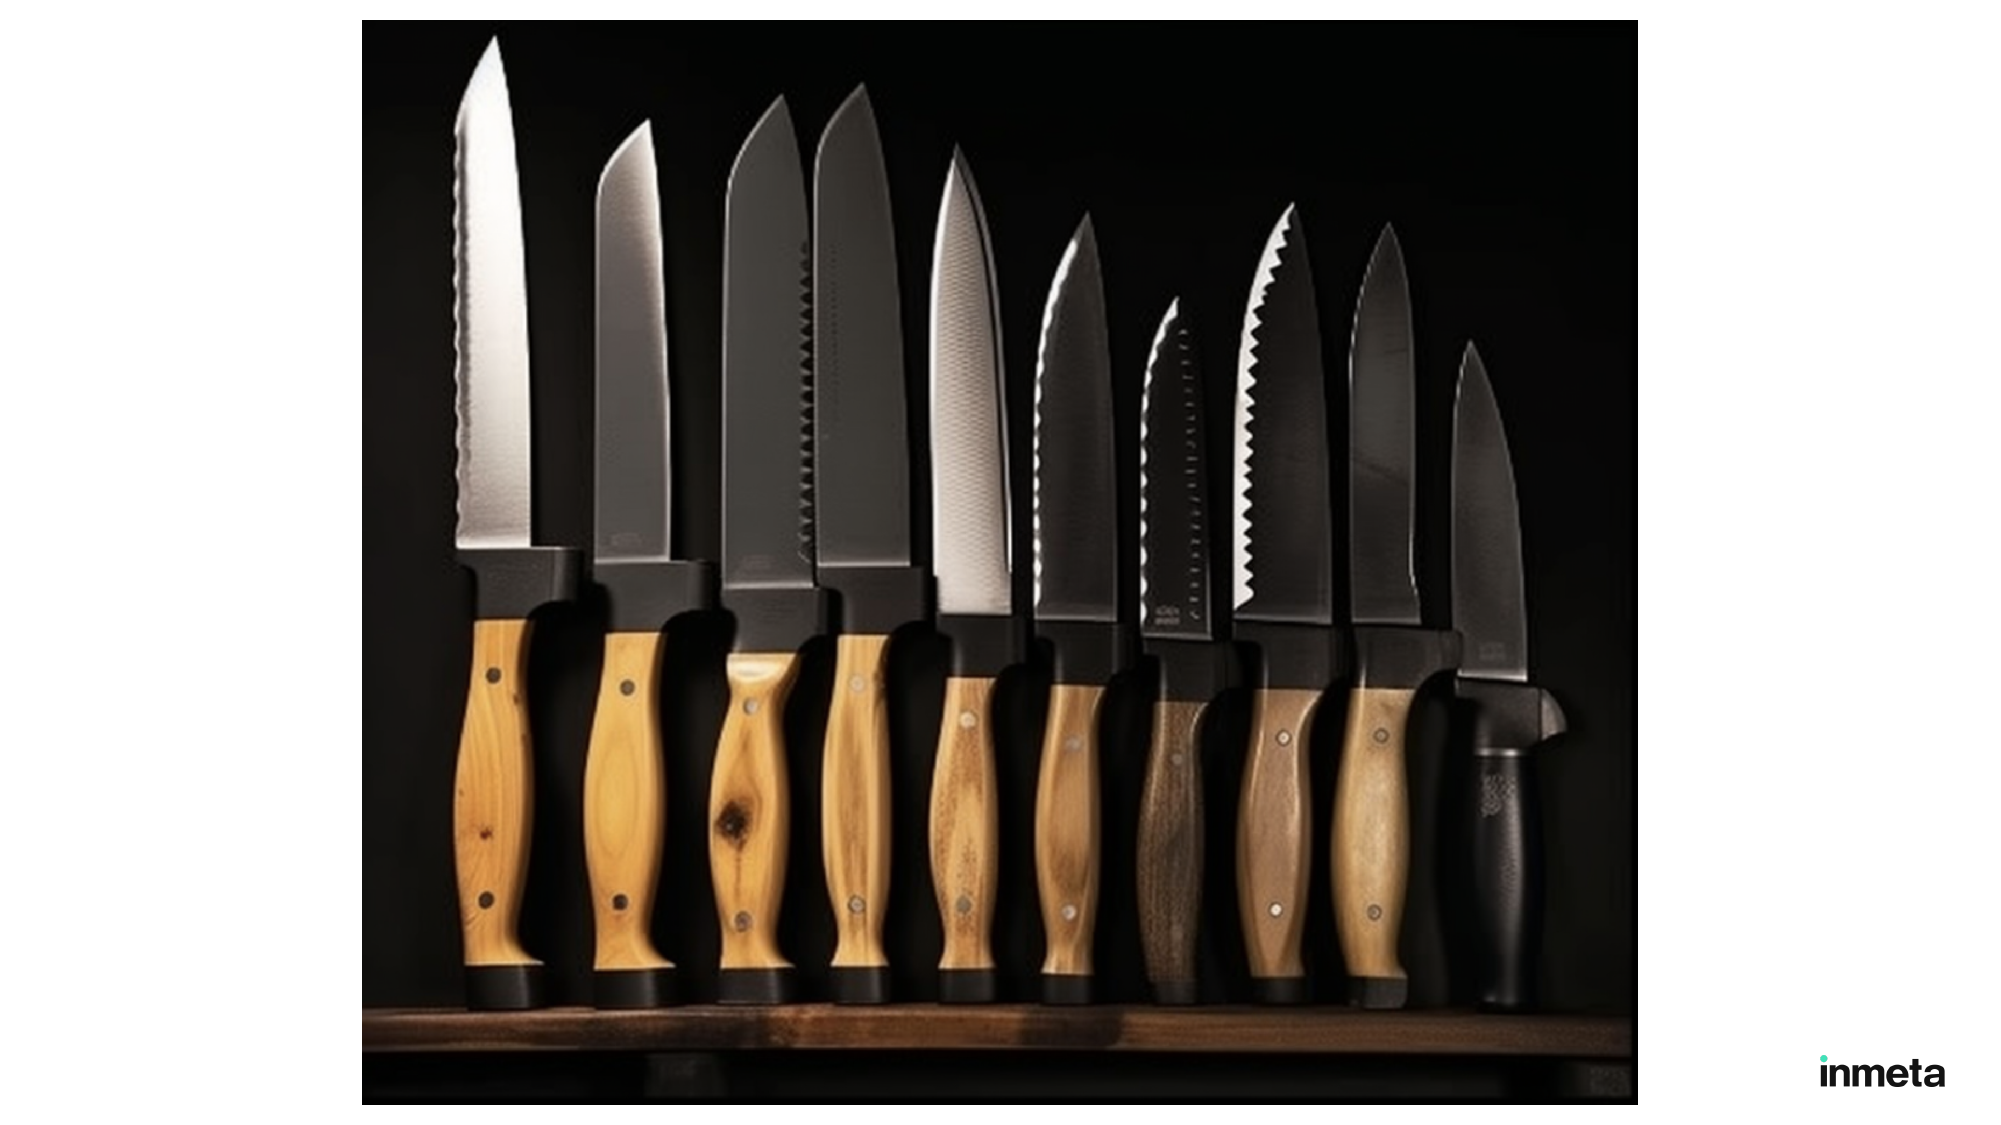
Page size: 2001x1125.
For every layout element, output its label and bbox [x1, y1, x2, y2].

picture [362, 20, 1638, 1105]
picture [1820, 1055, 1945, 1087]
